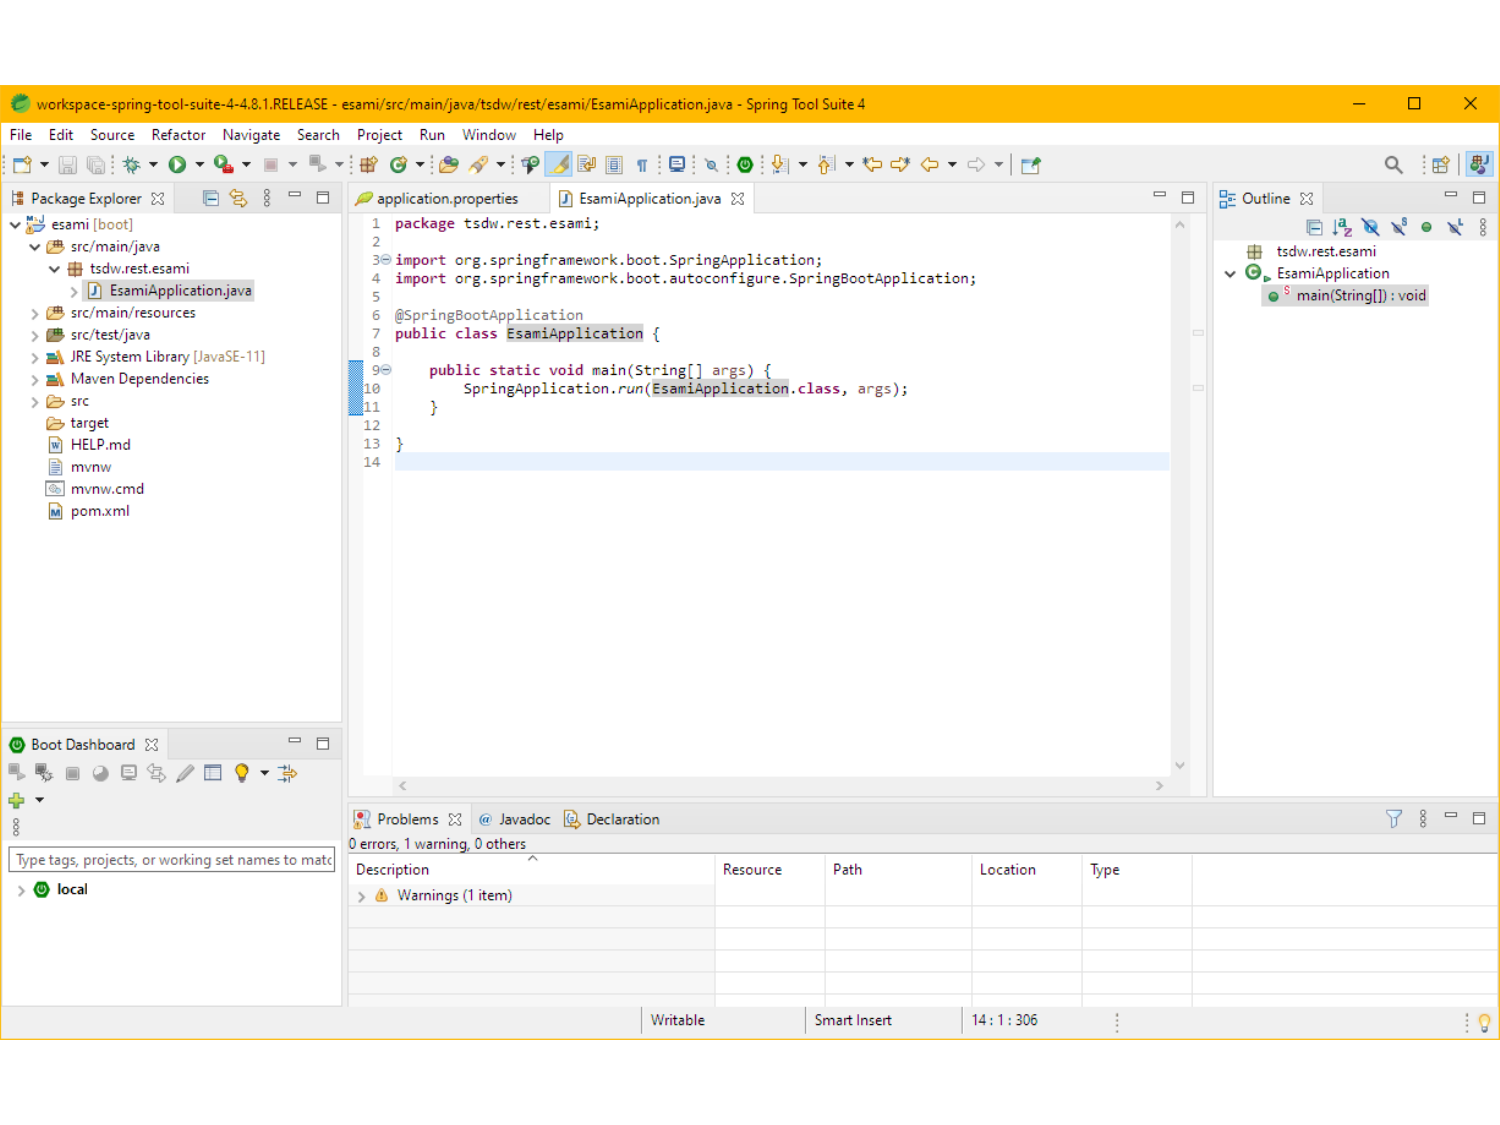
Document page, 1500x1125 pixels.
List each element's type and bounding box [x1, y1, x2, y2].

picture [0, 85, 1500, 1040]
